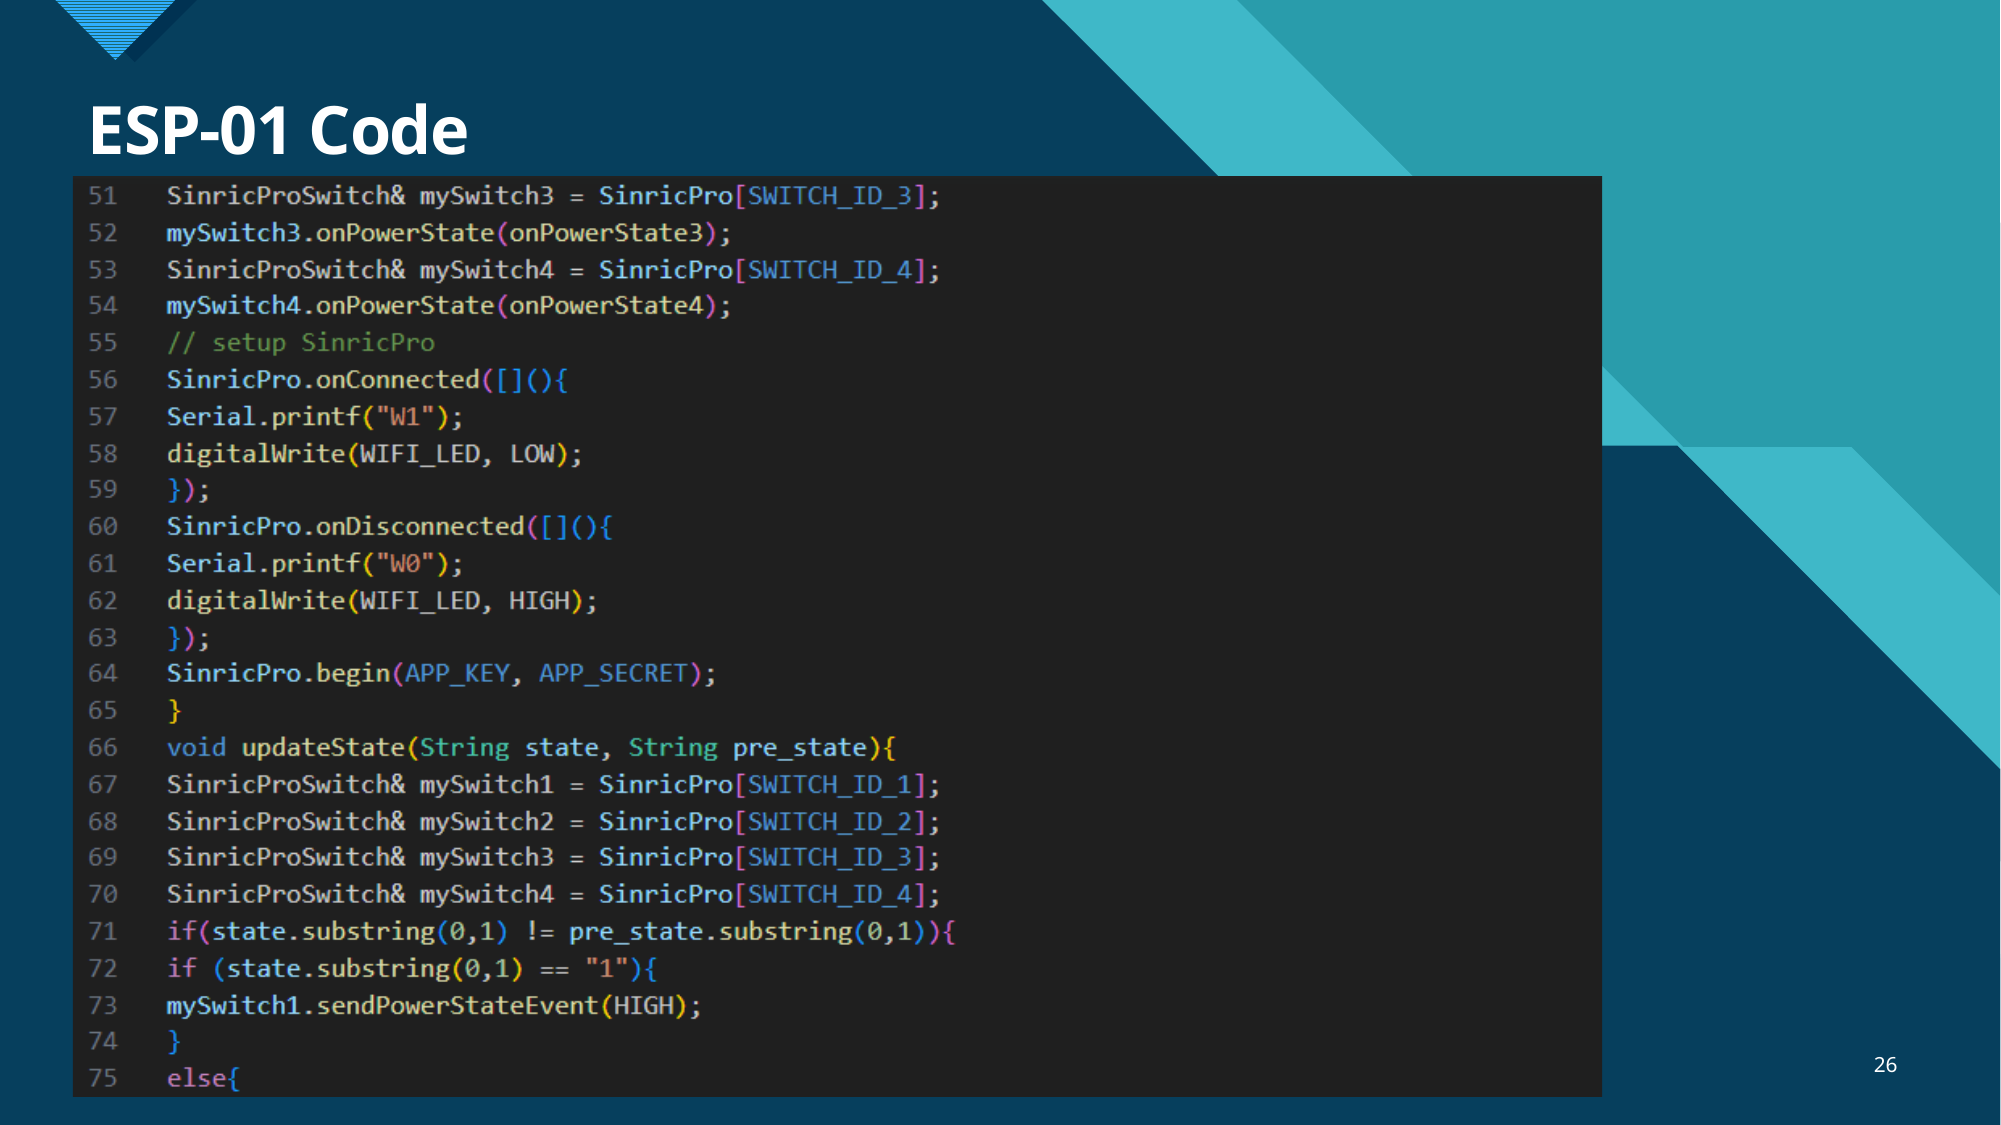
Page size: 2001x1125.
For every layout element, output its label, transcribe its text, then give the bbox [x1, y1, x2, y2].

slide_number 26 [1845, 1035, 1913, 1096]
picture [73, 176, 1603, 1096]
title ESP-01 Code [72, 89, 1913, 177]
